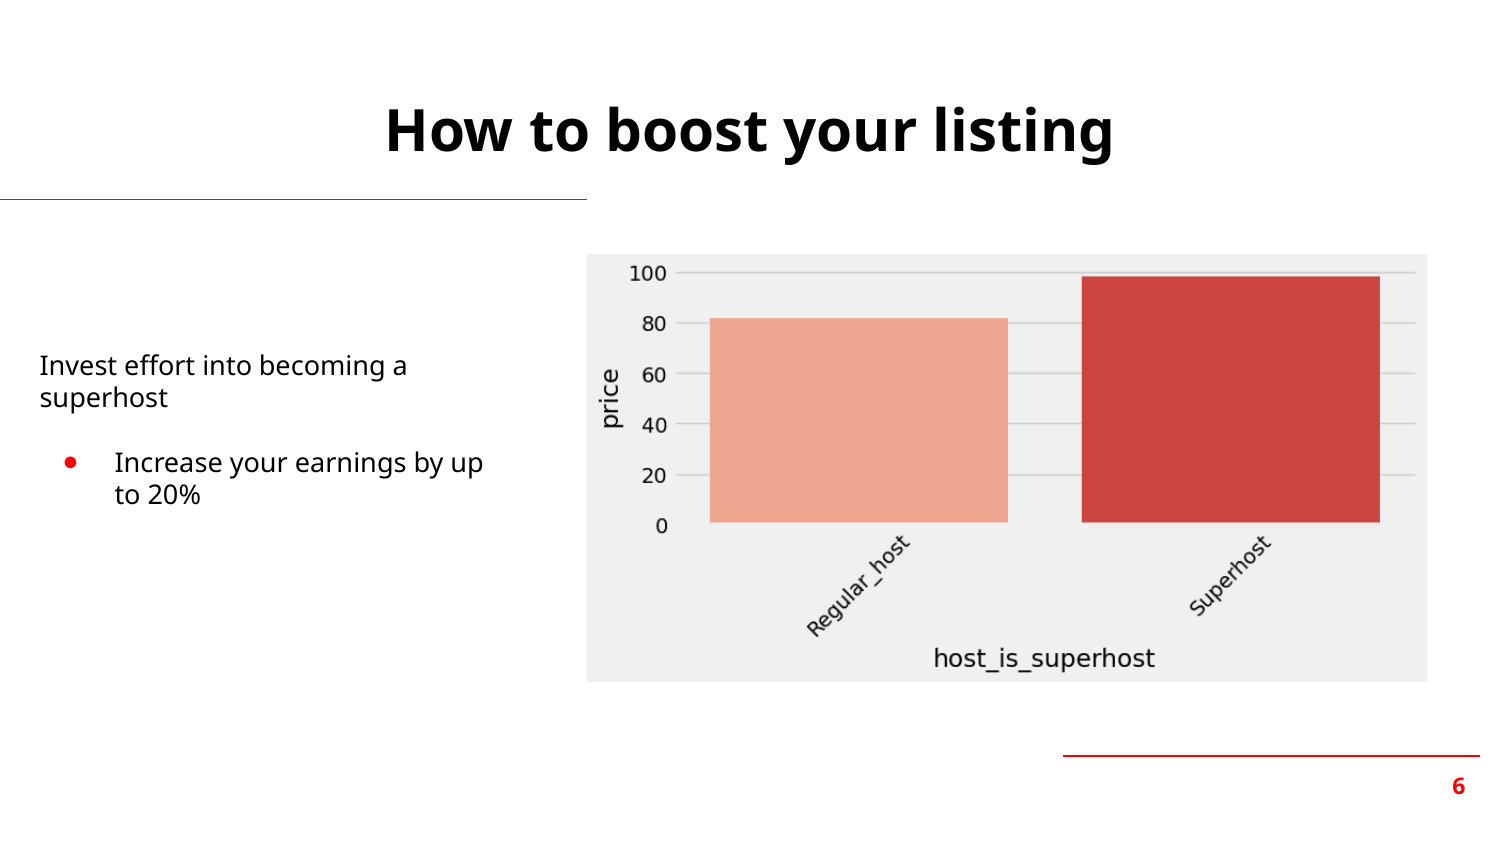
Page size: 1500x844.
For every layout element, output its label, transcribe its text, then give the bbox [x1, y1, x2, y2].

picture [587, 254, 1427, 682]
title How to boost your listing [241, 78, 1259, 173]
text_box Invest effort into becoming a superhost Increase your earnings by up to 20% [24, 332, 517, 558]
